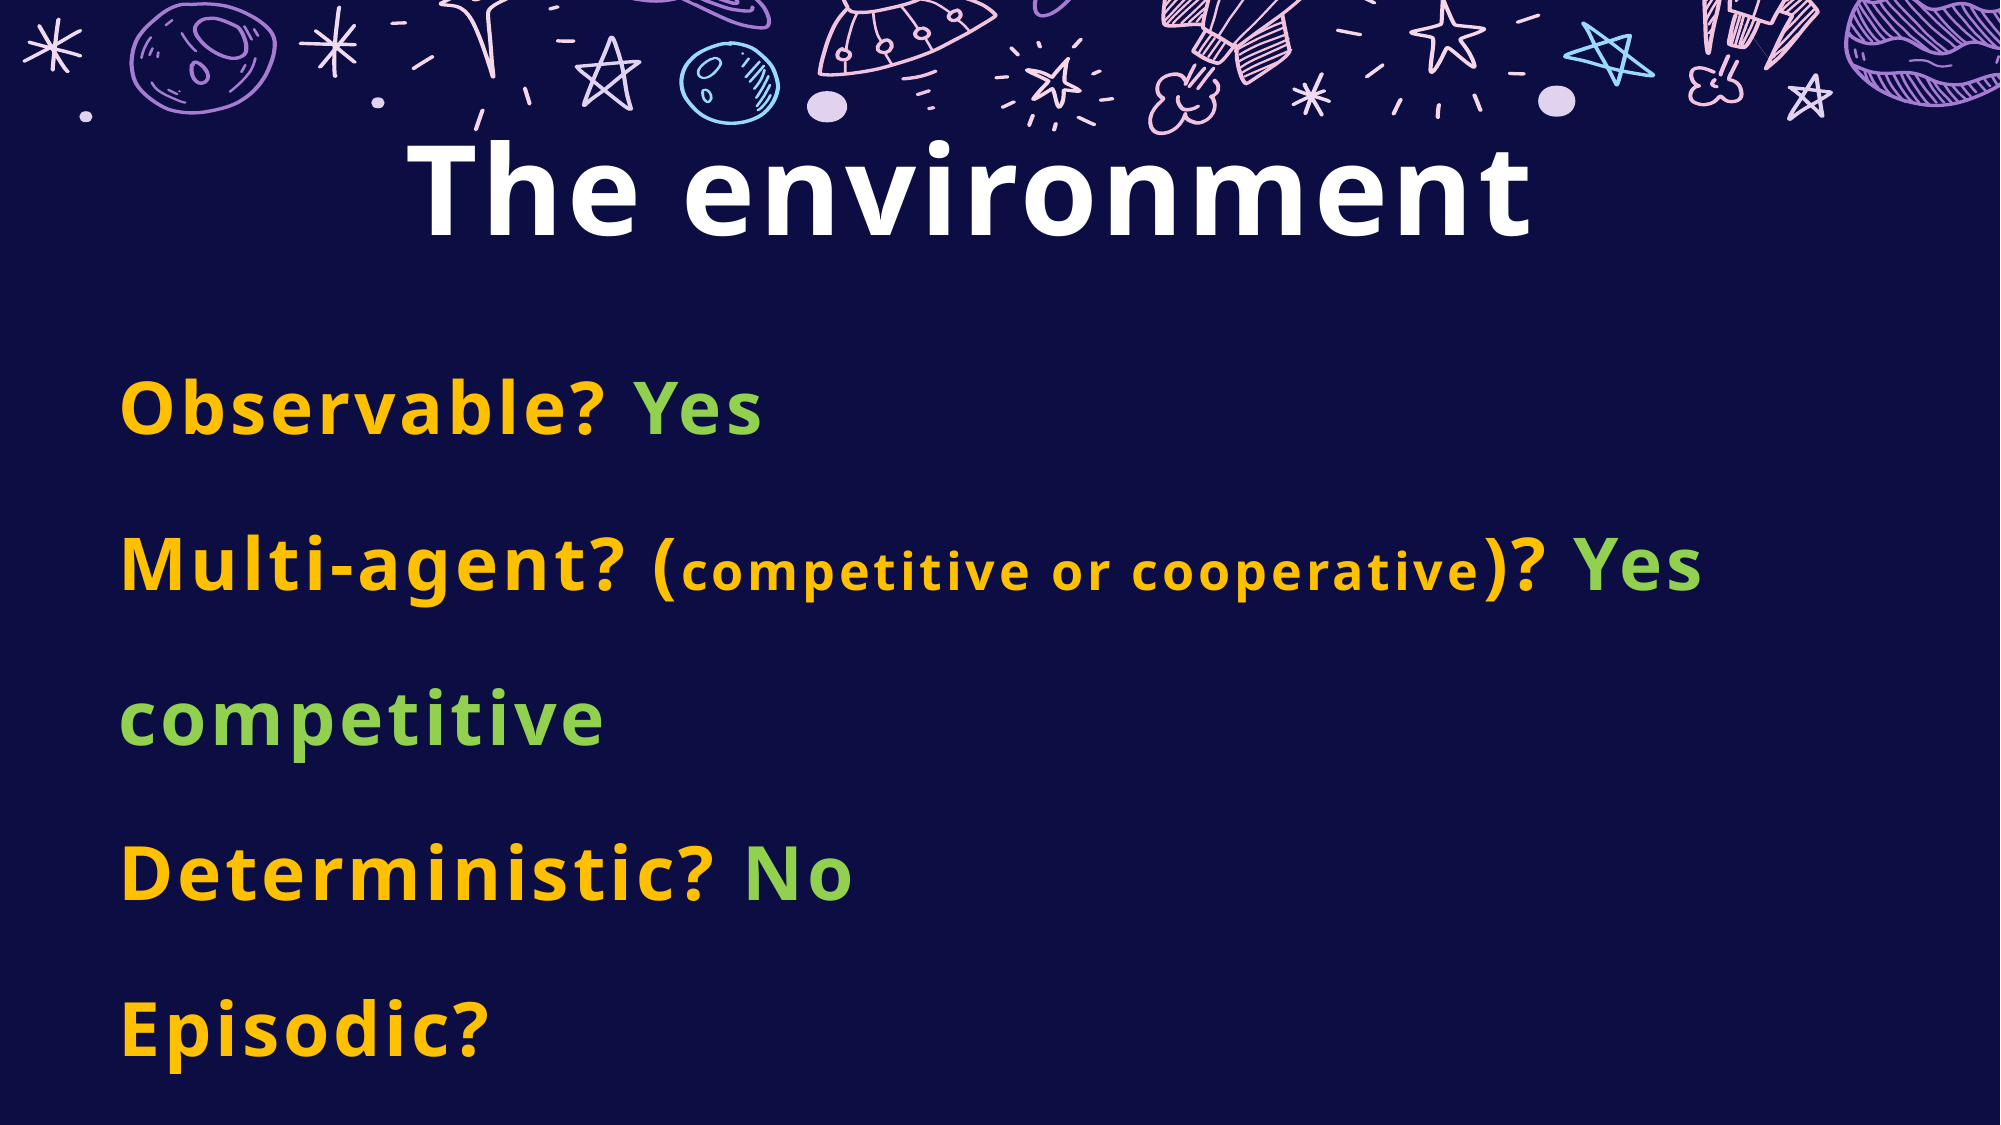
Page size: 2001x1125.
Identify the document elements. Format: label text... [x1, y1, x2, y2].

text_box The environment [187, 132, 1788, 269]
text_box Observable? Yes Multi-agent? (competitive or cooperative)? Yes competitive Deterministic? No Episodic? [103, 286, 1930, 1079]
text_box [22, 0, 2000, 132]
